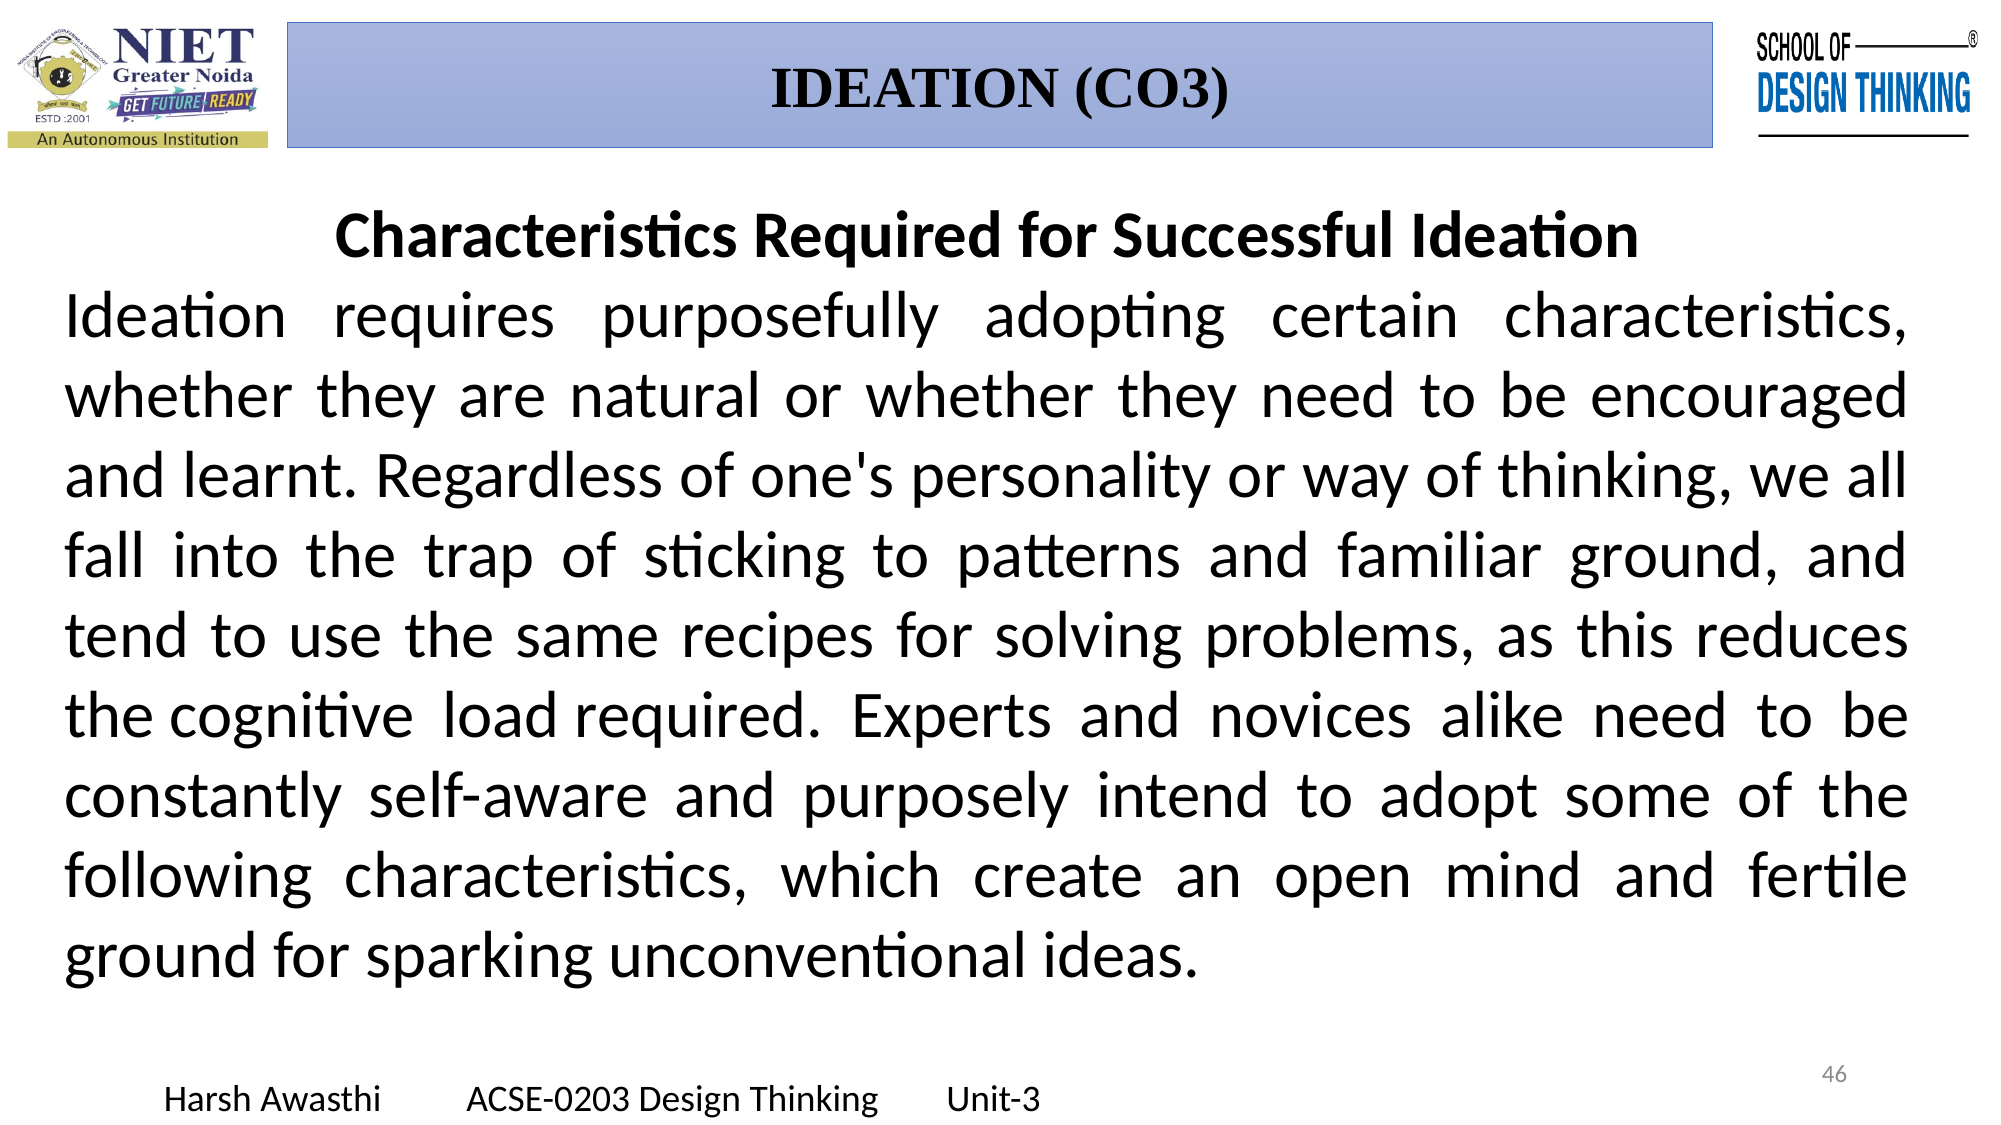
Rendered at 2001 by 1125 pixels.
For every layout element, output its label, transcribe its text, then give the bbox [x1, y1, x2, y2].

text_box IDEATION (CO3) [287, 22, 1713, 148]
picture [7, 22, 268, 148]
picture [1757, 30, 1978, 137]
footer Harsh Awasthi ACSE-0203 Design Thinking Unit-3 [149, 1066, 1755, 1125]
slide_number 46 [1412, 1042, 1863, 1103]
text_box Characteristics Required for Successful Ideation Ideation requires purposefully adopting certain characteristics, whether they are natural or whether they need to be encouraged and learnt. Regardless of one's personality or way of thinking, we all fall into the trap of sticking to patterns and familiar ground, and tend to use the same recipes for solving problems, as this reduces the cognitive load required. Experts and novices alike need to be constantly self-aware and purposely intend to adopt some of the following characteristics, which create an open mind and fertile ground for sparking unconventional ideas. [64, 189, 1911, 991]
